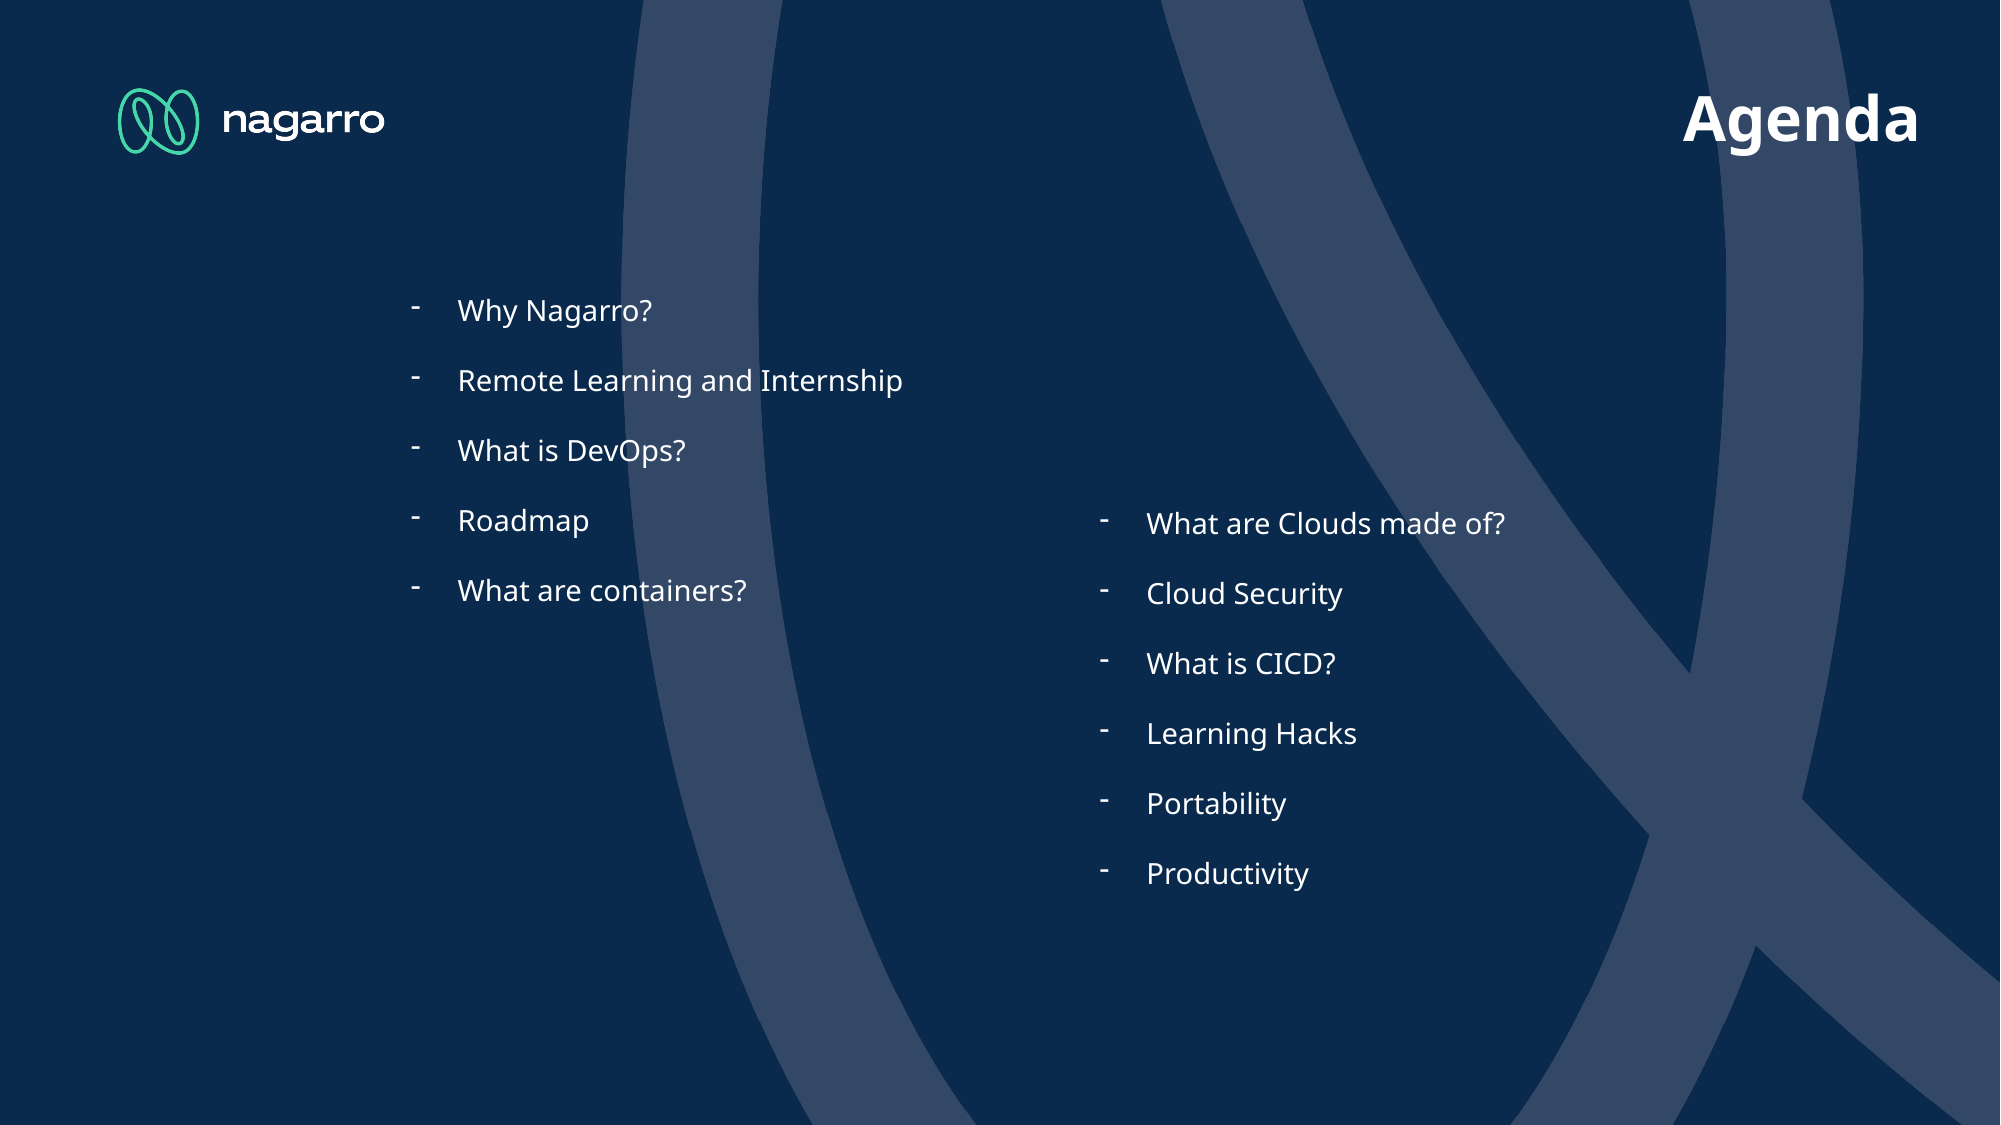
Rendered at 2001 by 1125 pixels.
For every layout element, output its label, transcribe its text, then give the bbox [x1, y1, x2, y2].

picture [621, 0, 2000, 1125]
text_box Why Nagarro? Remote Learning and Internship What is DevOps? Roadmap What are containers? [396, 250, 919, 650]
picture [88, 0, 414, 244]
title Agenda [1668, 89, 2000, 163]
text_box What are Clouds made of? Cloud Security What is CICD? Learning Hacks Portability Productivity [1084, 497, 1521, 933]
